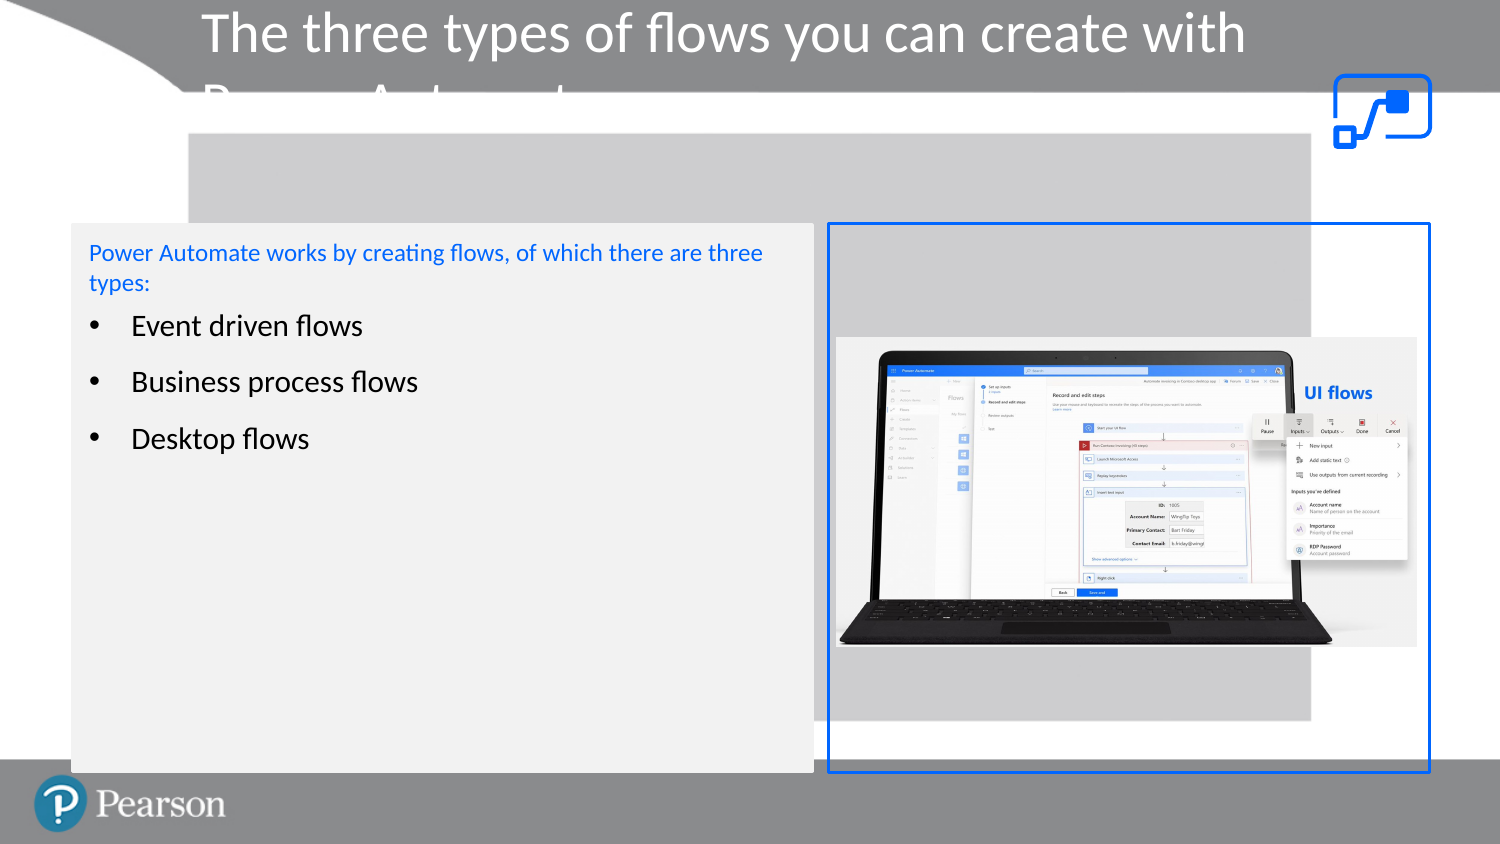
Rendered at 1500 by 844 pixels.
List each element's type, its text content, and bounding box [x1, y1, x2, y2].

text_box Power Automate works by creating flows, of which there are three types: Event driven flows Business process flows Desktop flows [70, 223, 814, 773]
title The three types of flows you can create with Power Automate [186, 0, 1425, 79]
picture [0, 0, 1500, 844]
